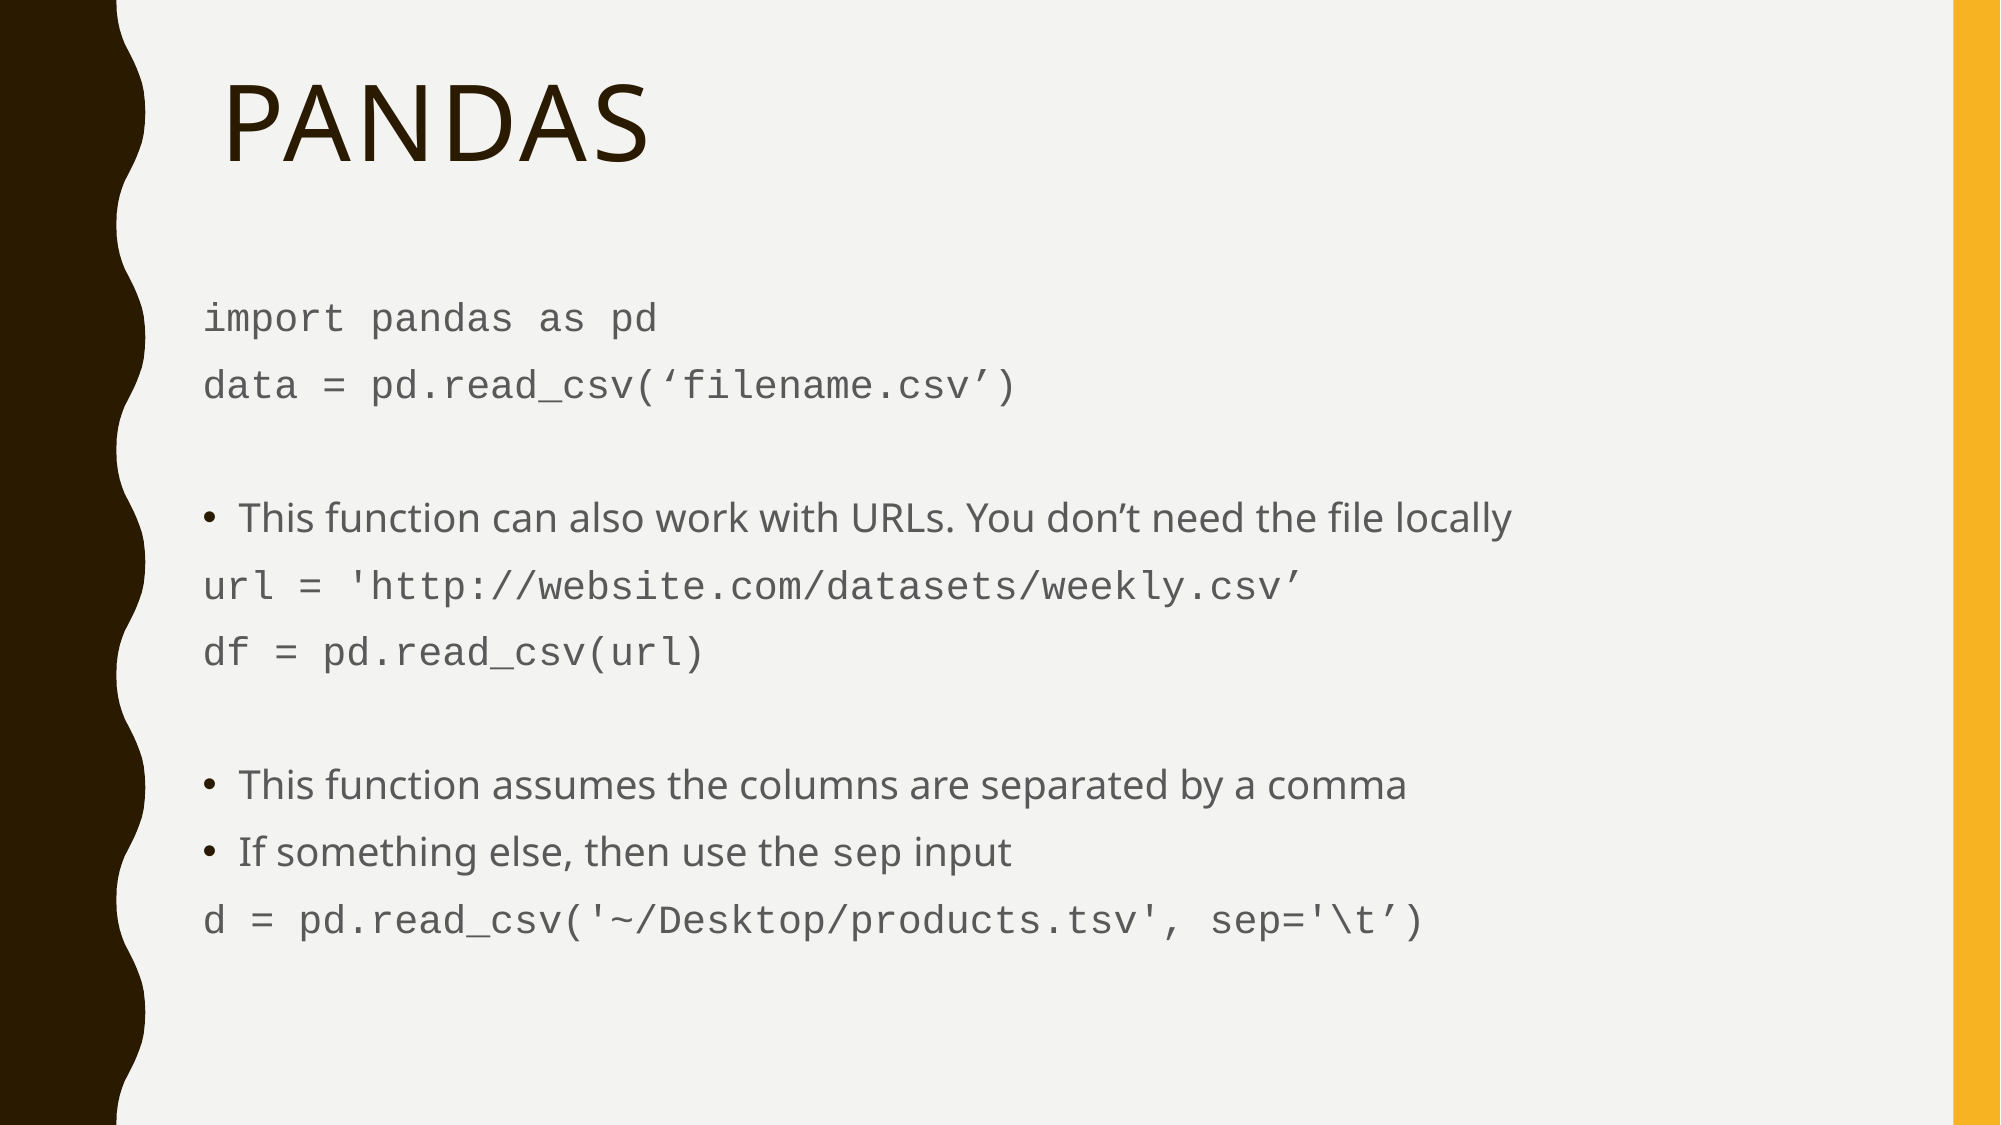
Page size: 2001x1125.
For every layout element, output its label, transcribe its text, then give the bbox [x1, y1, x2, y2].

list import pandas as pd data = pd.read_csv(‘filename.csv’) This function can also work with URLs. You don’t need the file locally url = 'http://website.com/datasets/weekly.csv’ df = pd.read_csv(url) This function assumes the columns are separated by a comma If something else, then use the sep input d = pd.read_csv('~/Desktop/products.tsv', sep='\t’) [187, 279, 1863, 1075]
title Pandas [205, 62, 1875, 308]
